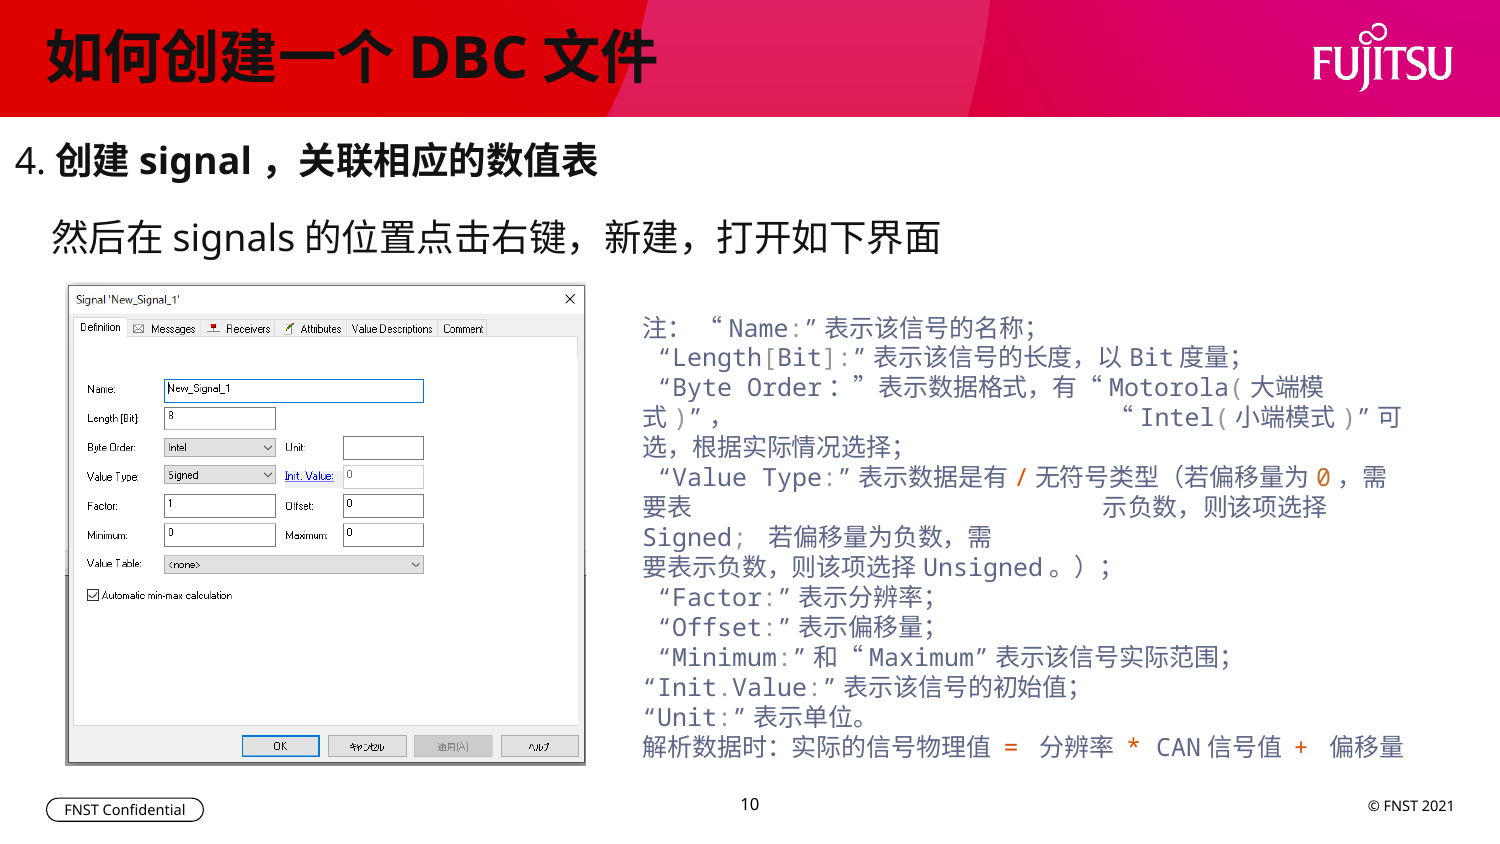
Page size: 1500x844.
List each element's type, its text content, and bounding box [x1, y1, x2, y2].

text_box 注： “Name:”表示该信号的名称； “Length[Bit]:”表示该信号的长度，以Bit度量； “Byte Order：”表示数据格式，有“Motorola(大端模式)”， “Intel(小端模式)”可选，根据实际情况选择； “Value Type:”表示数据是有/无符号类型（若偏移量为0，需要表 示负数，则该项选择Signed; 若偏移量为负数，需 要表示负数，则该项选择Unsigned。）； “Factor:”表示分辨率； “Offset:”表示偏移量； “Minimum:”和“Maximum”表示该信号实际范围； “Init.Value:”表示该信号的初始值； “Unit:”表示单位。 解析数据时：实际的信号物理值 = 分辨率 * CAN信号值 + 偏移量 [627, 304, 1421, 769]
title 如何创建一个DBC文件 [45, 28, 1297, 92]
text_box 4.创建signal，关联相应的数值表 [0, 130, 815, 190]
picture [0, 0, 1500, 117]
text_box 然后在signals的位置点击右键，新建，打开如下界面 [36, 206, 1024, 266]
picture [65, 282, 586, 766]
